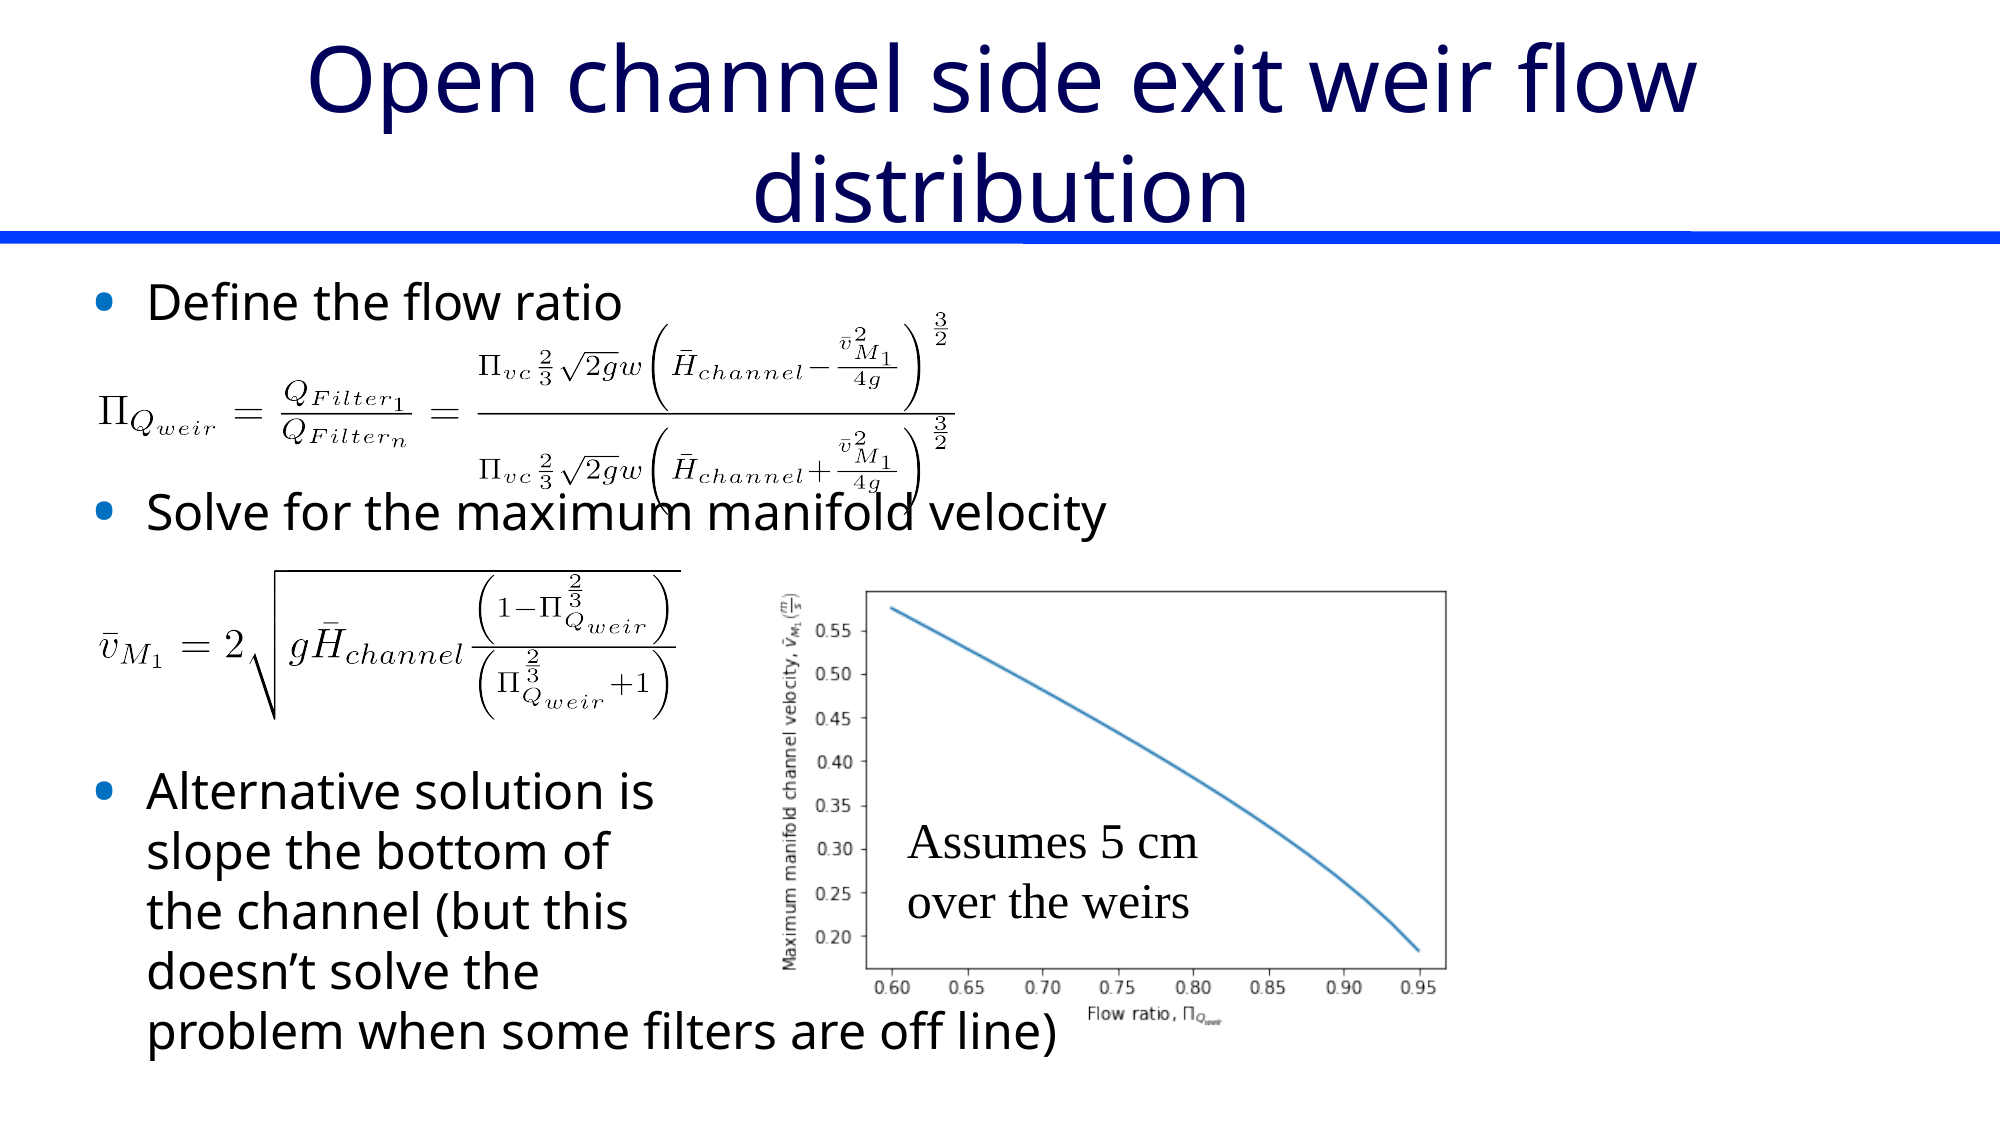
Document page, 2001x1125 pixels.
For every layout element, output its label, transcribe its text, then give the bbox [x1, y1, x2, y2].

list Define the flow ratio Solve for the maximum manifold velocity Alternative solution is slope the bottom of the channel (but this doesn’t solve the problem when some filters are off line) [74, 262, 1930, 1006]
title Open channel side exit weir flow distribution [75, 37, 1930, 225]
picture [766, 576, 1456, 1043]
picture [99, 312, 956, 516]
picture [99, 569, 681, 720]
